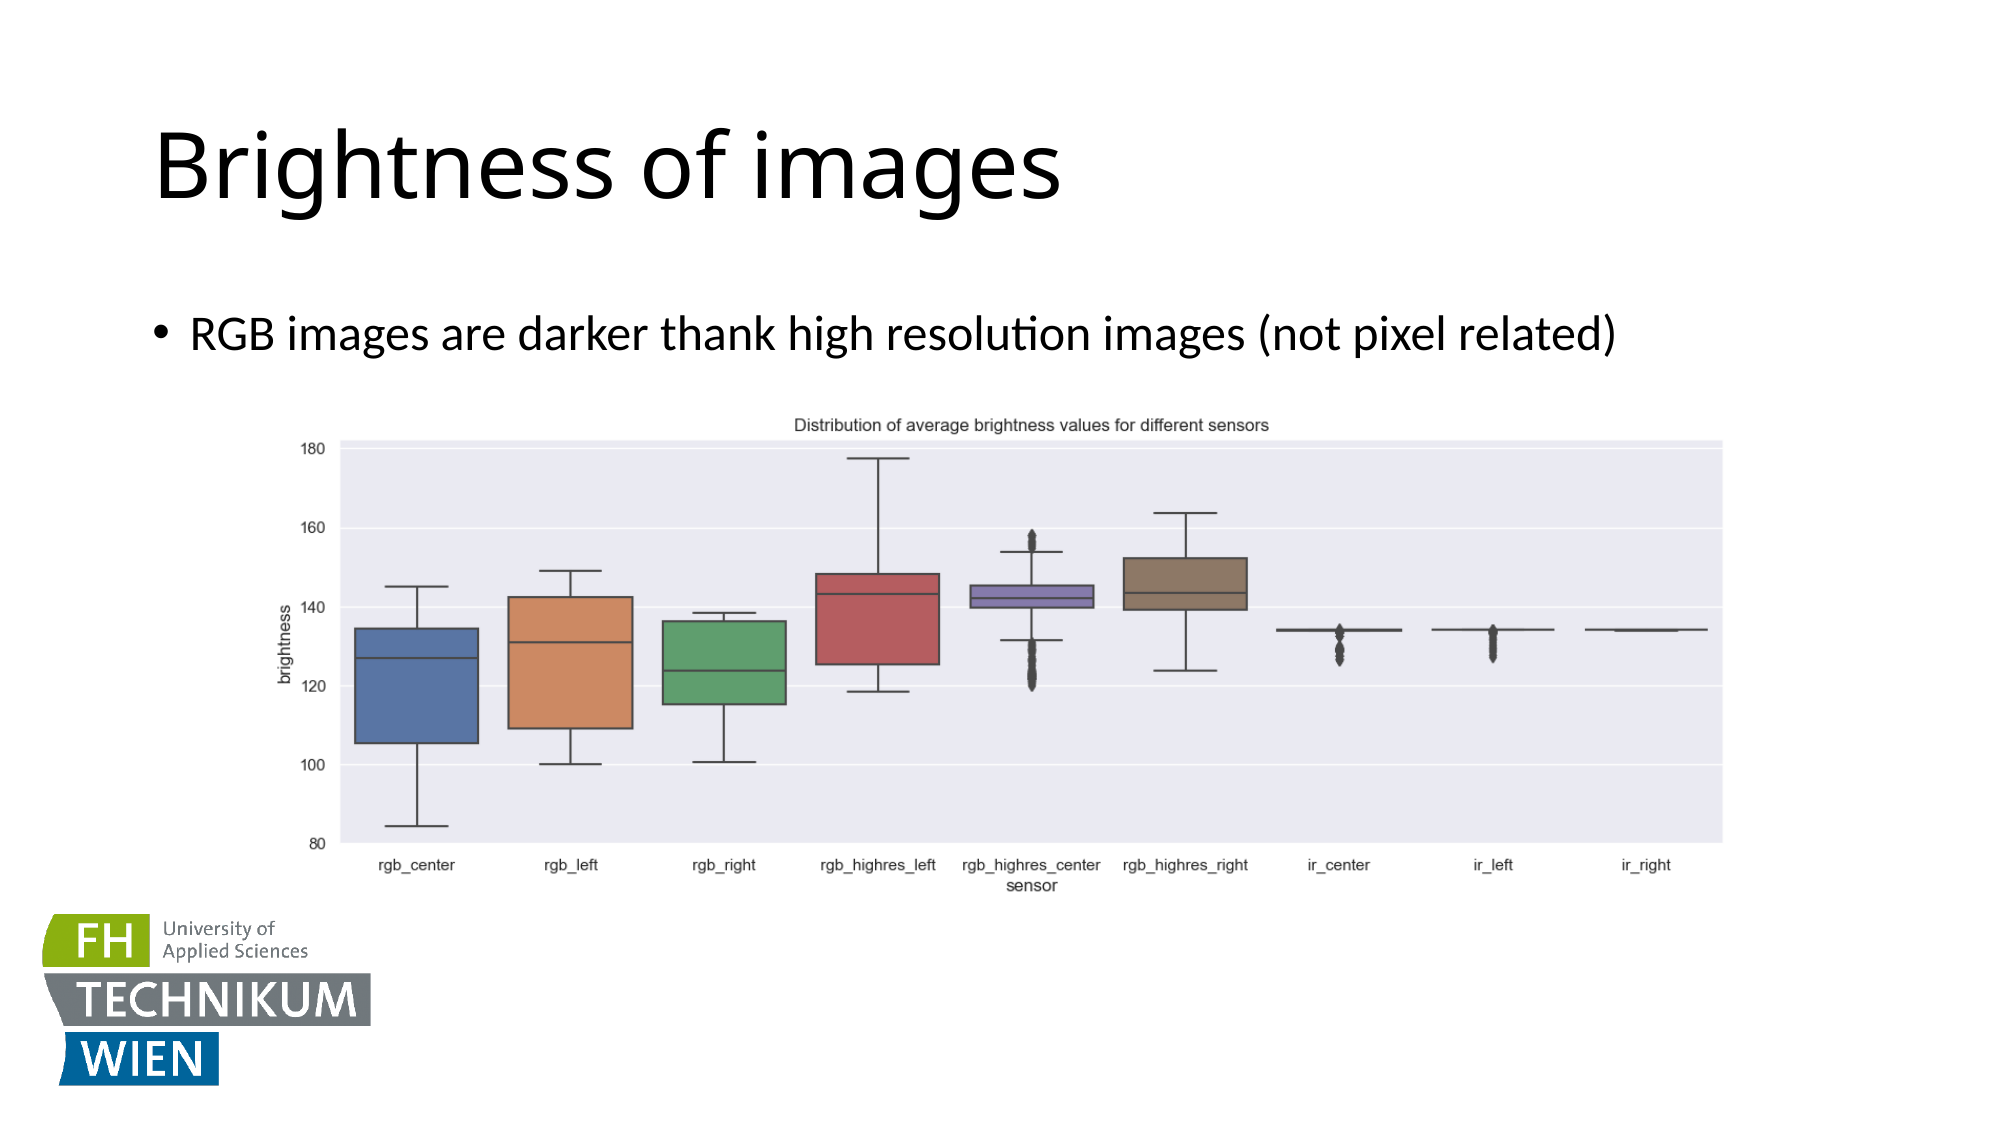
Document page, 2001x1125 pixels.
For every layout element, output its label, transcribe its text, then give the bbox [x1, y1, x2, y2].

list RGB images are darker thank high resolution images (not pixel related) [137, 299, 1863, 1014]
picture [0, 837, 427, 1125]
picture [267, 408, 1733, 905]
title Brightness of images [137, 59, 1863, 278]
